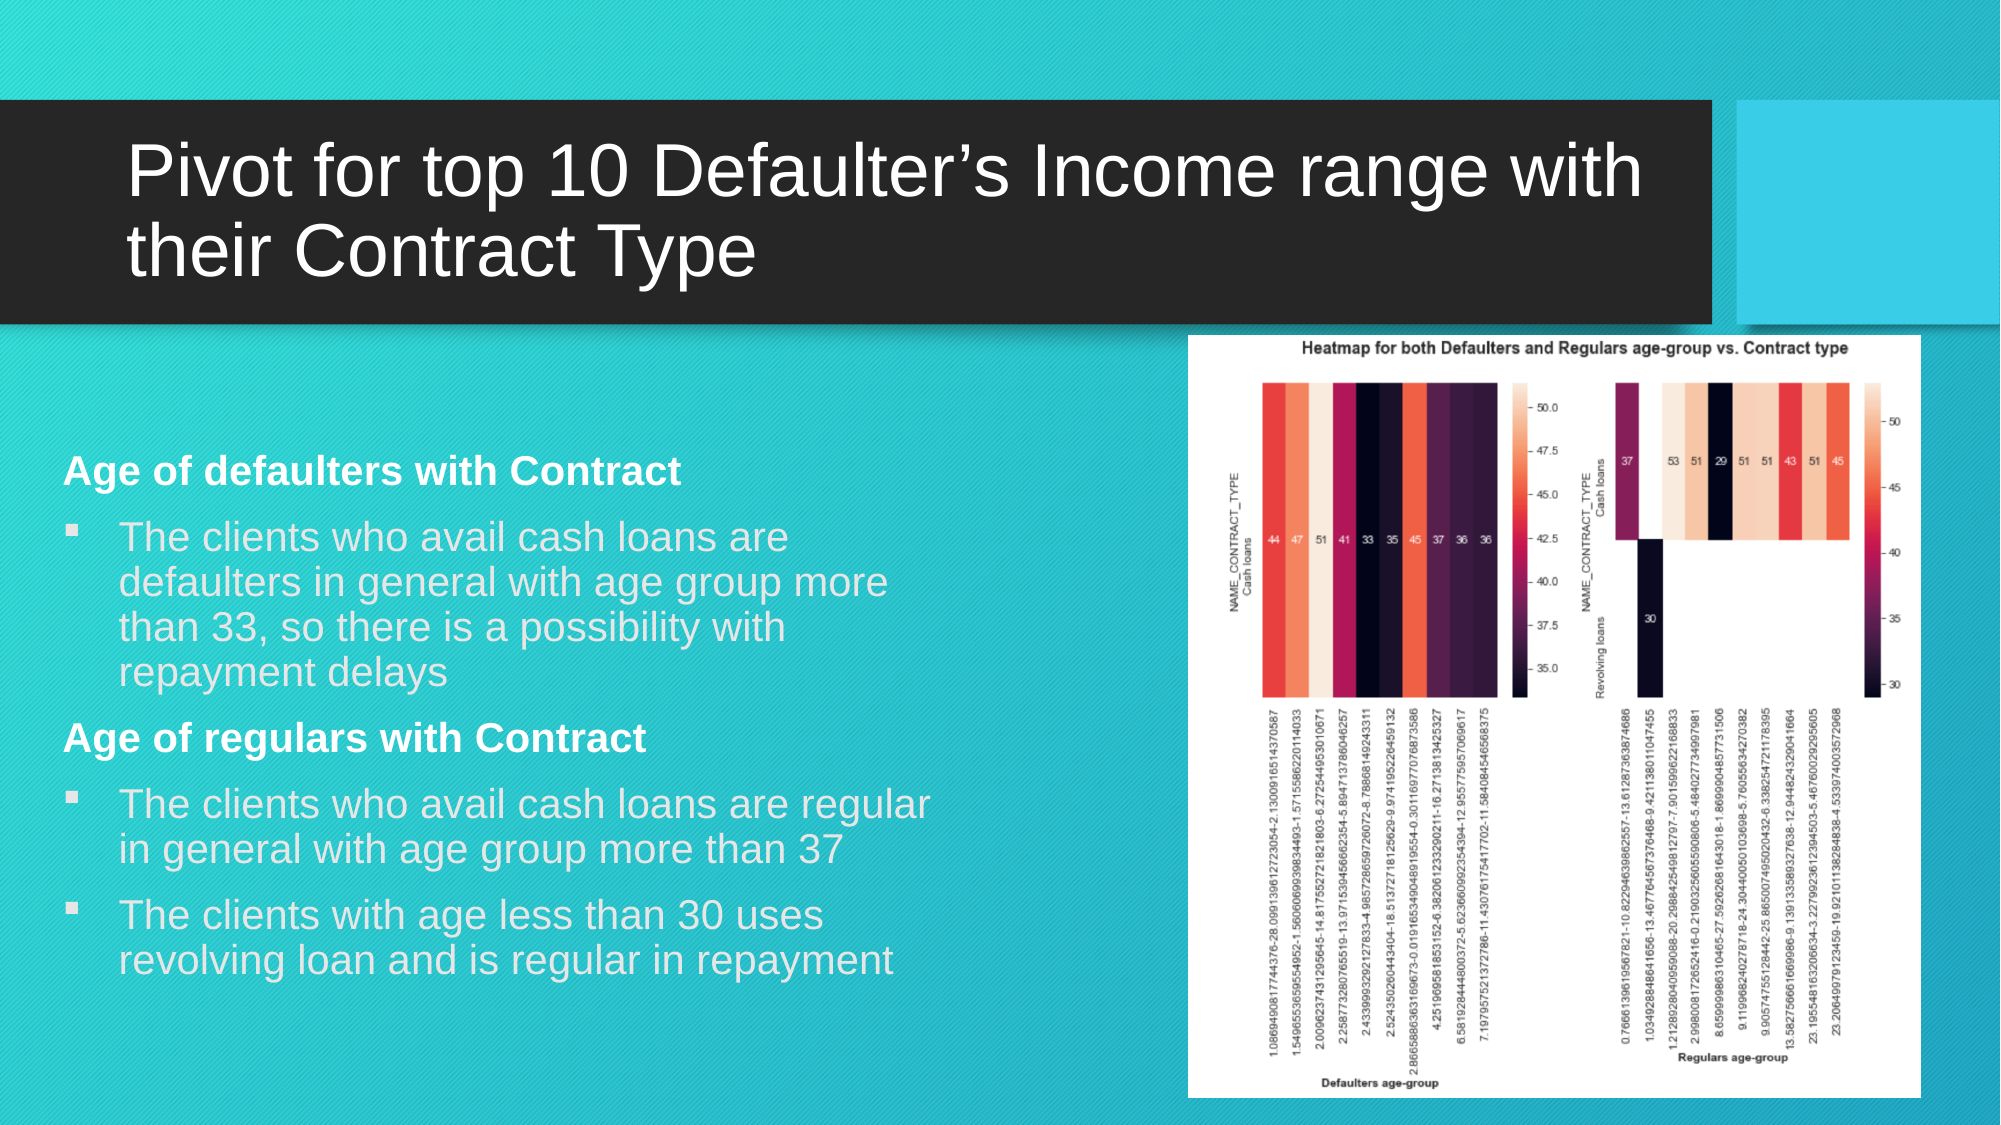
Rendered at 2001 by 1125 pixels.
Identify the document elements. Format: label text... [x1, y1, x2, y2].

picture [0, 325, 2000, 1098]
list Age of defaulters with Contract The clients who avail cash loans are defaulters in general with age group more than 33, so there is a possibility with repayment delays Age of regulars with Contract The clients who avail cash loans are regular in general with age group more than 37 The clients with age less than 30 uses revolving loan and is regular in repayment [47, 383, 971, 1050]
title Pivot for top 10 Defaulter’s Income range with their Contract Type [111, 123, 1689, 301]
